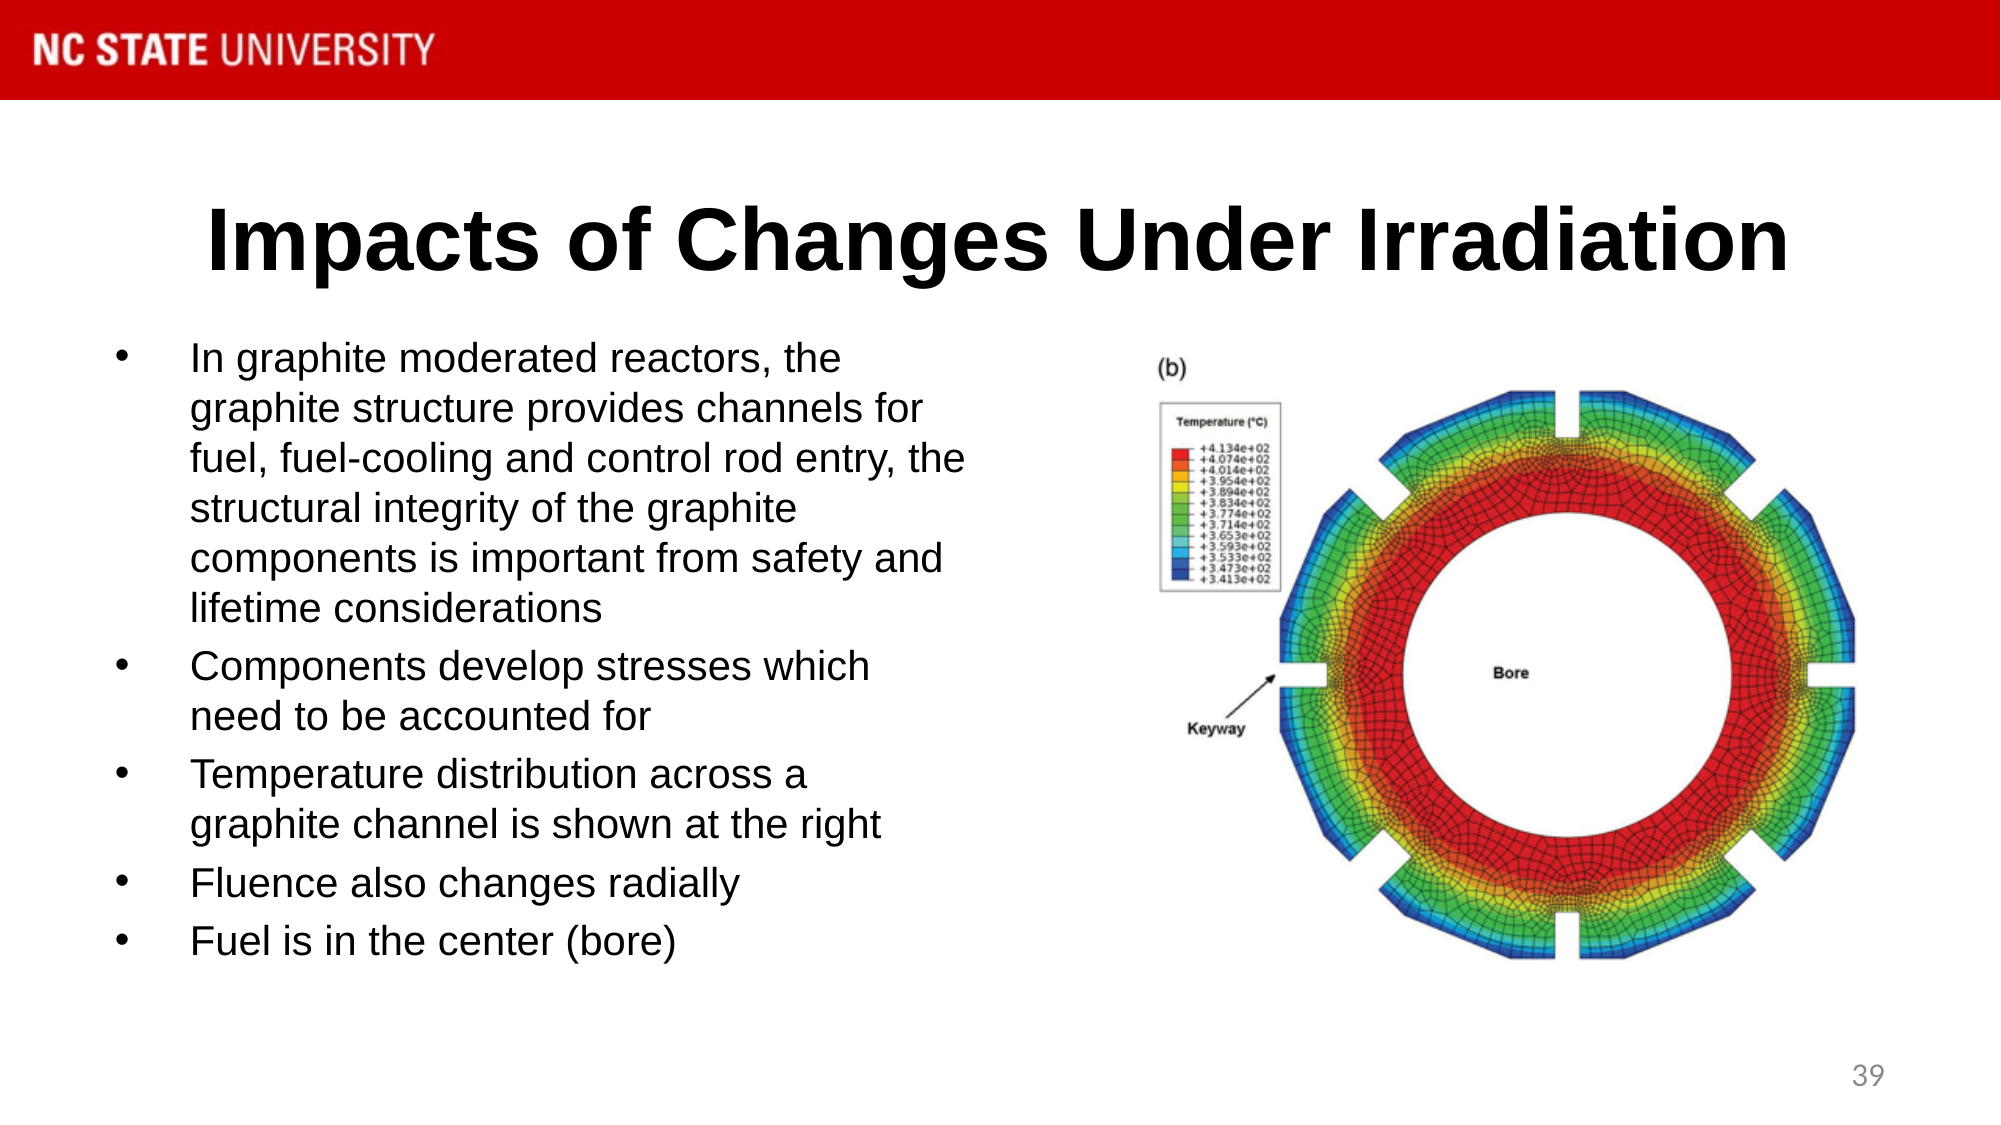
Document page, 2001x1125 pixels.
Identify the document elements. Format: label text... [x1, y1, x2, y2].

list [1136, 356, 1858, 965]
slide_number 39 [1433, 1042, 1900, 1103]
picture [0, 0, 2001, 100]
title Impacts of Changes Under Irradiation [99, 147, 1900, 323]
list In graphite moderated reactors, the graphite structure provides channels for fuel, fuel-cooling and control rod entry, the structural integrity of the graphite components is important from safety and lifetime considerations Components develop stresses which need to be accounted for Temperature distribution across a graphite channel is shown at the right Fluence also changes radially Fuel is in the center (bore) [99, 322, 984, 1005]
